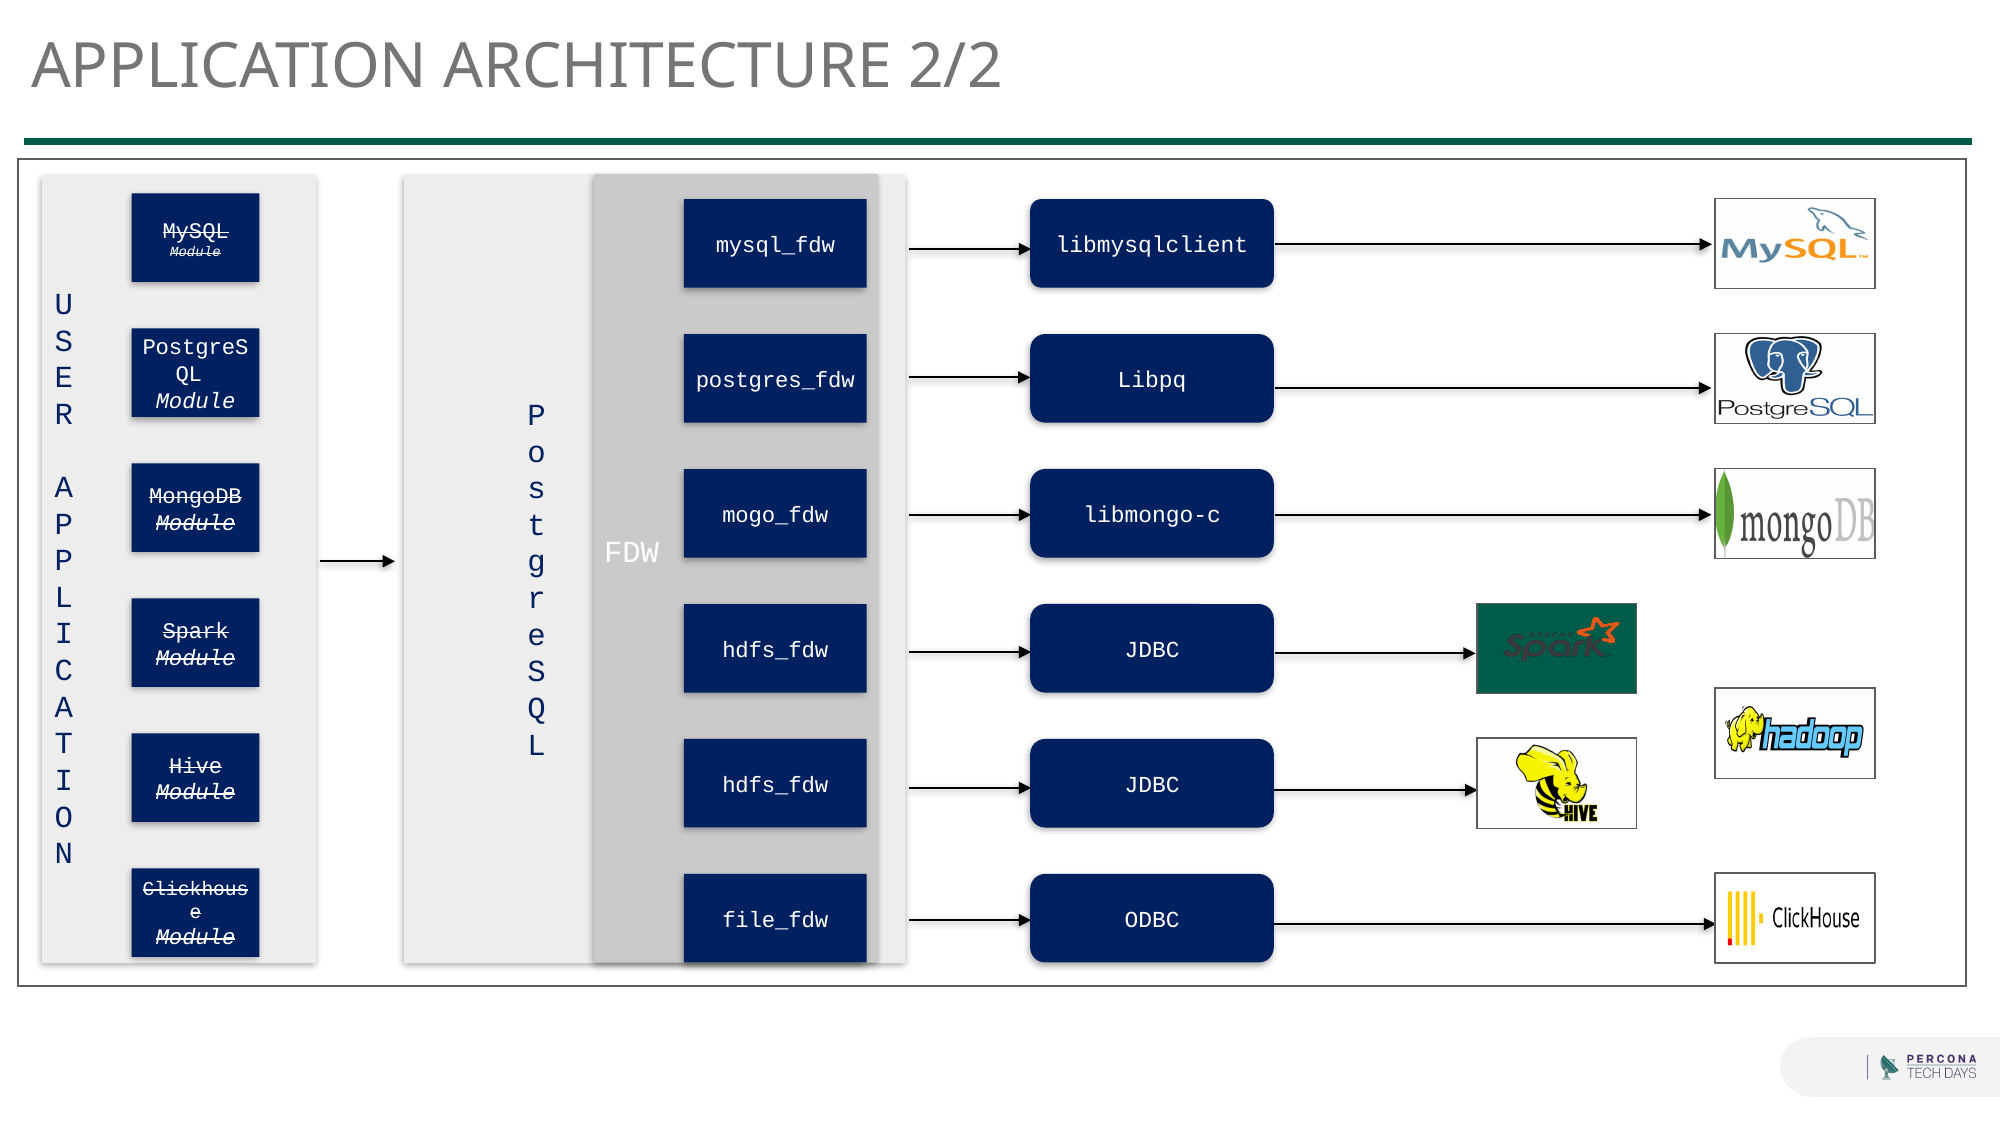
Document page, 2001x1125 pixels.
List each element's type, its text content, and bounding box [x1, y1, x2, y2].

picture [1780, 1037, 2001, 1097]
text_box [17, 159, 1967, 987]
title Application Architecture 2/2 [23, 8, 1973, 128]
